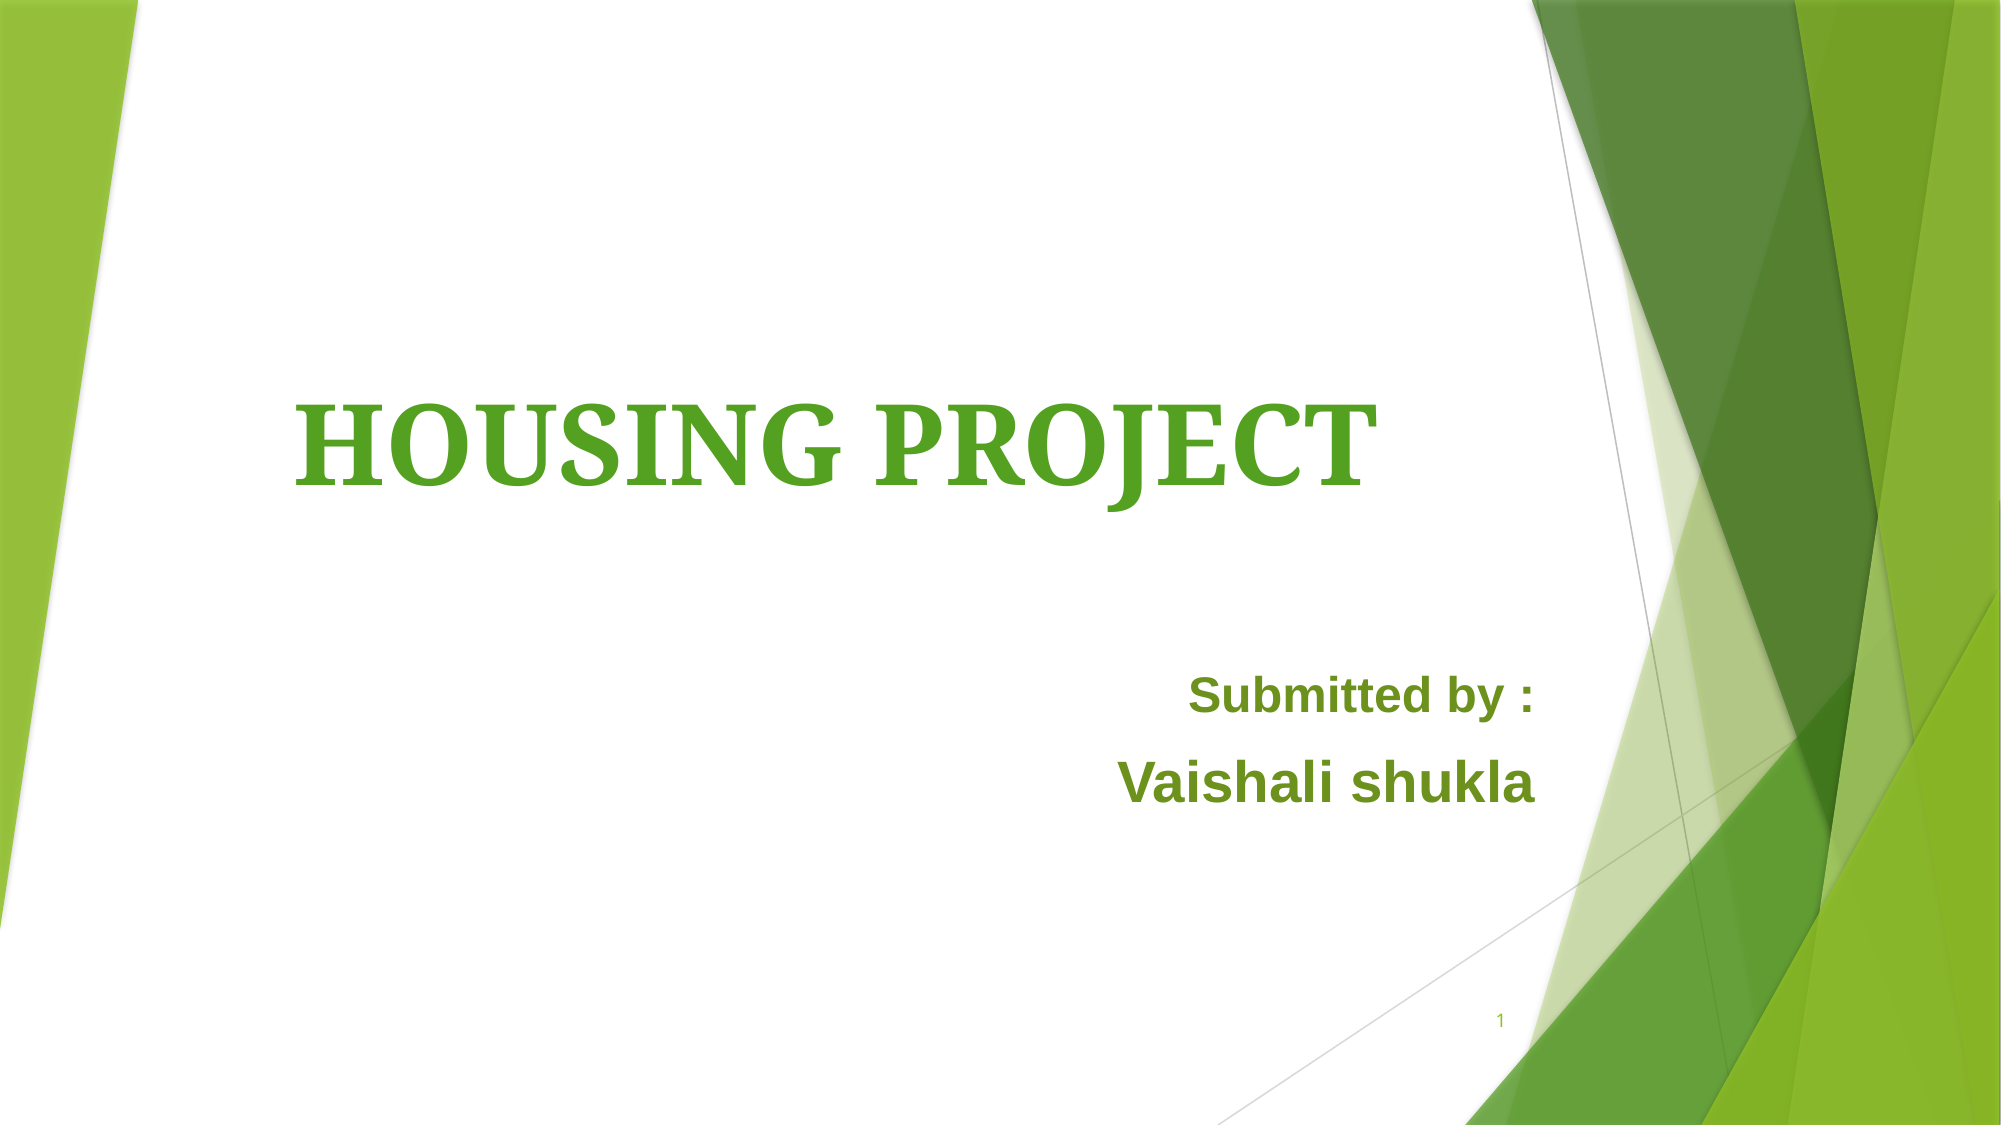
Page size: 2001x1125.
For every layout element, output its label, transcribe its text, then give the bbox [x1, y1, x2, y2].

title HOUSING PROJECT [121, 266, 1551, 516]
subtitle Submitted by : Vaishali shukla [1041, 655, 1551, 801]
slide_number 1 [1409, 991, 1522, 1051]
